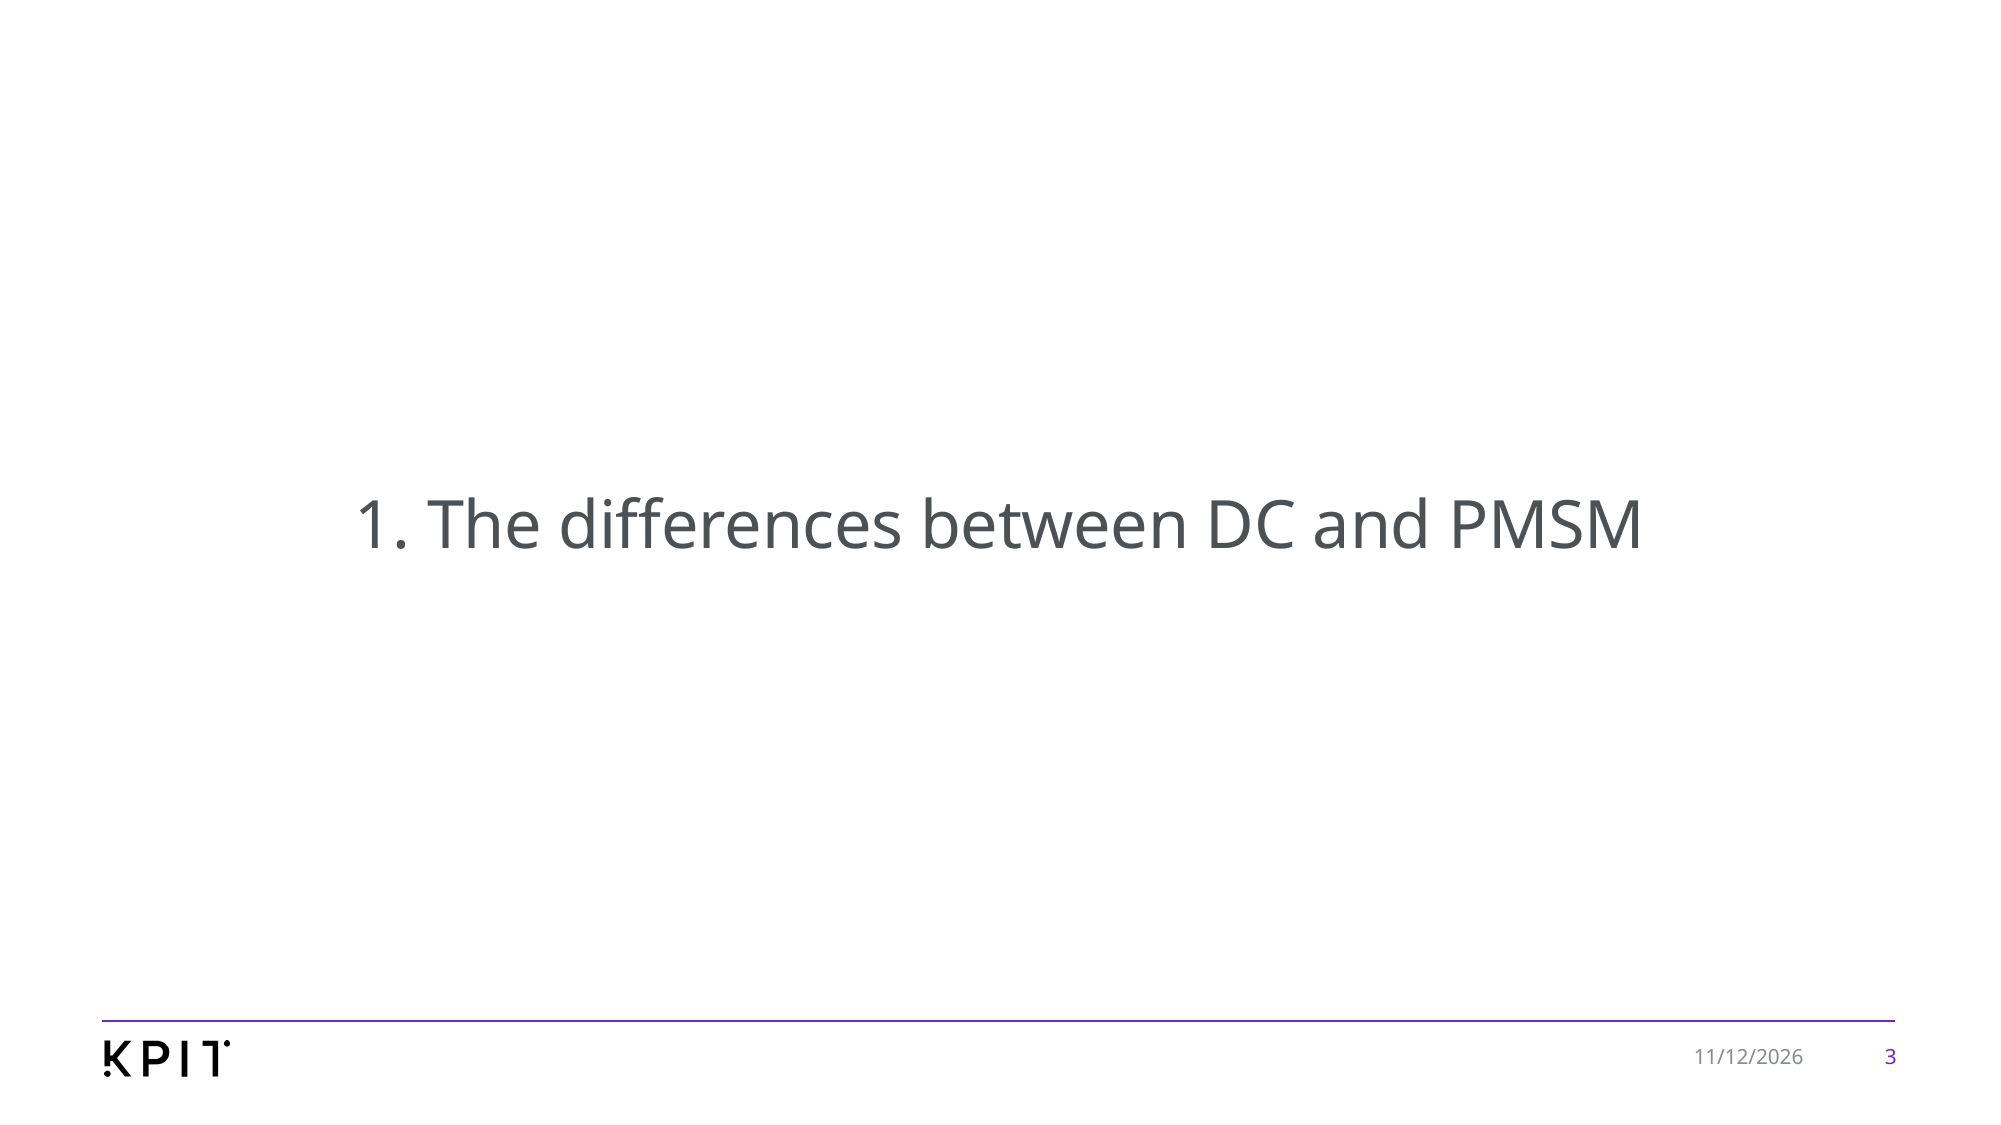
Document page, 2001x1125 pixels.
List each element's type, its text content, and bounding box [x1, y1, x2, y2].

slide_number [1676, 1038, 1819, 1077]
picture [104, 1040, 230, 1077]
title 1. The differences between DC and PMSM [88, 474, 1912, 732]
slide_number 3 [1835, 1038, 1912, 1077]
